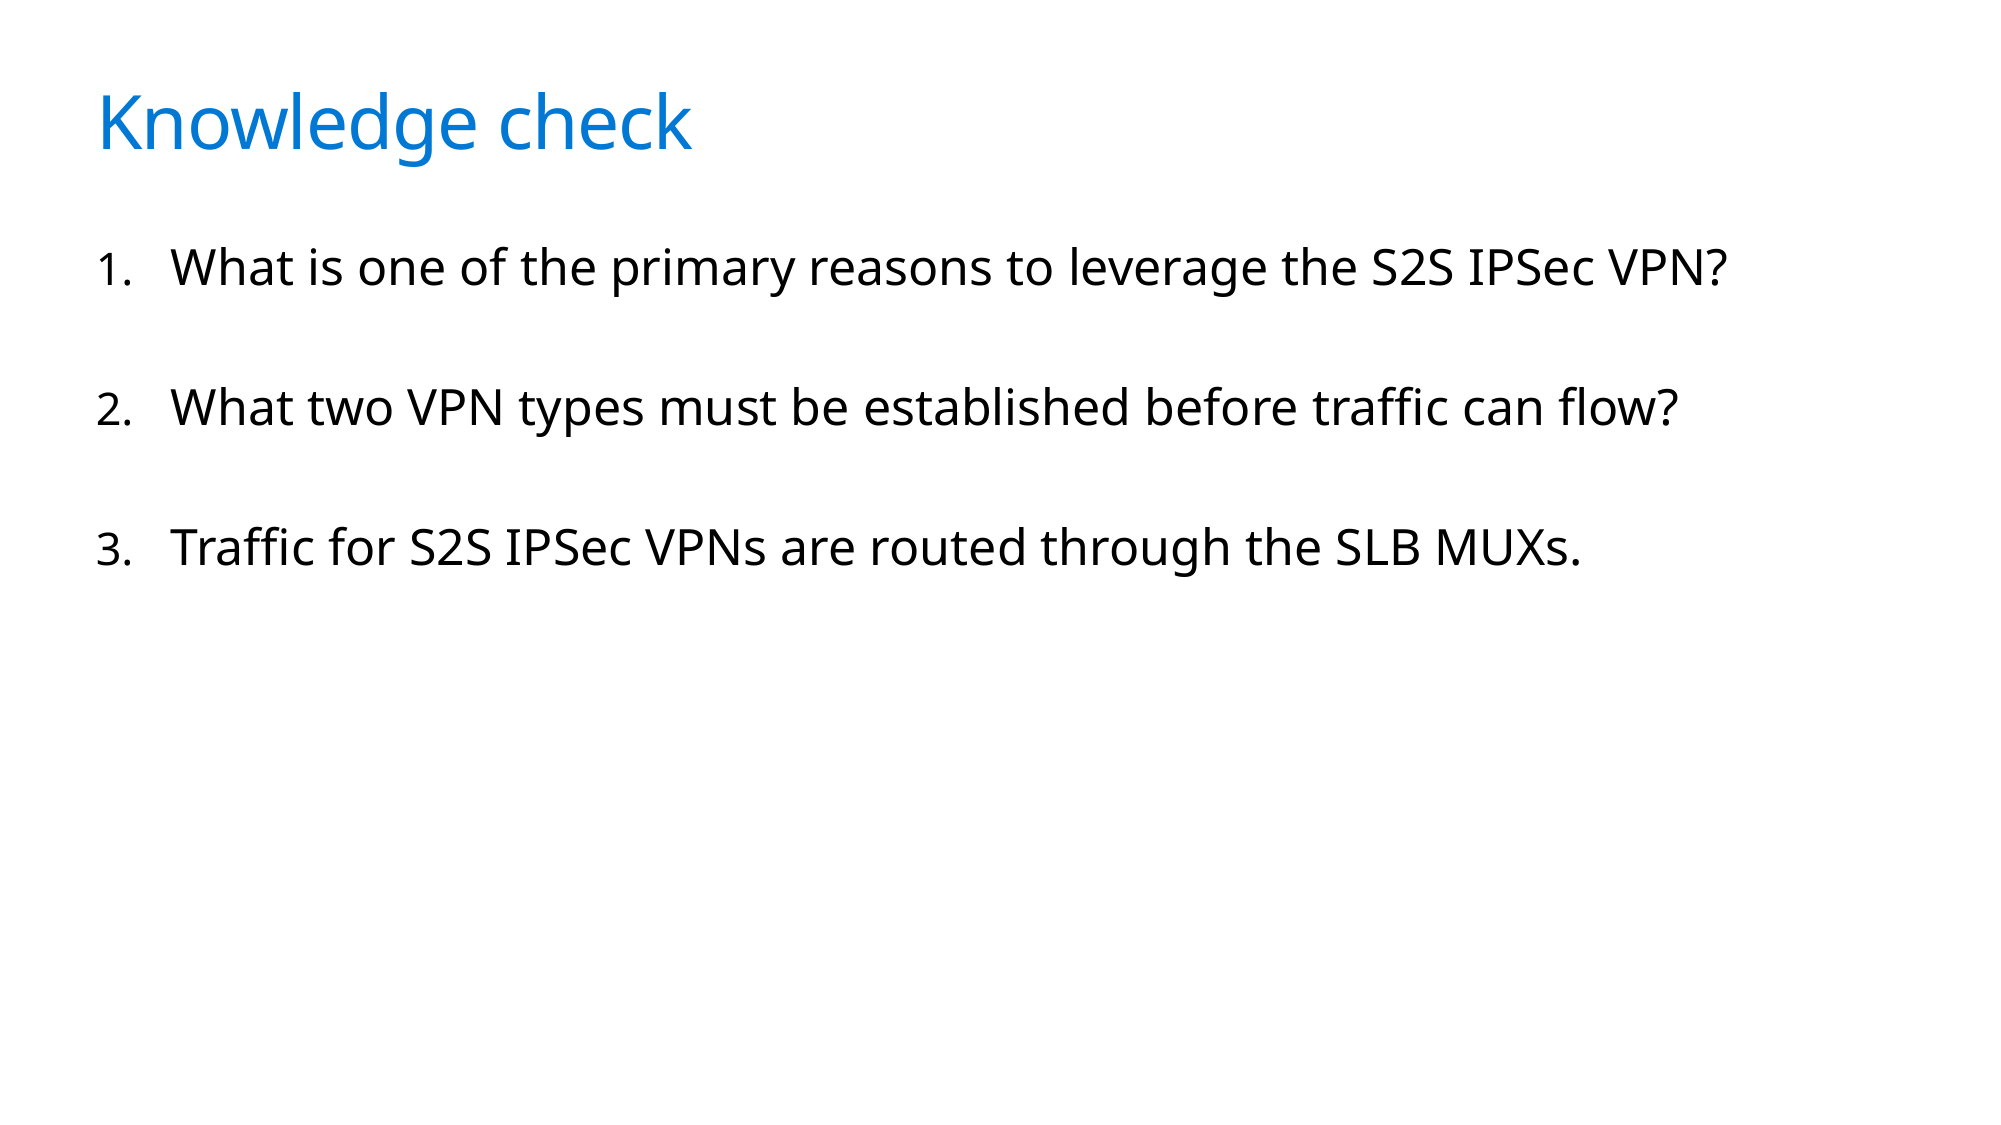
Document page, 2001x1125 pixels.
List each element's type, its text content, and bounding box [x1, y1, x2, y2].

list What is one of the primary reasons to leverage the S2S IPSec VPN?​ What two VPN types must be established before traffic can flow?​ Traffic for S2S IPSec VPNs are routed through the SLB MUXs. [95, 235, 1904, 587]
title Knowledge check [96, 75, 1904, 166]
